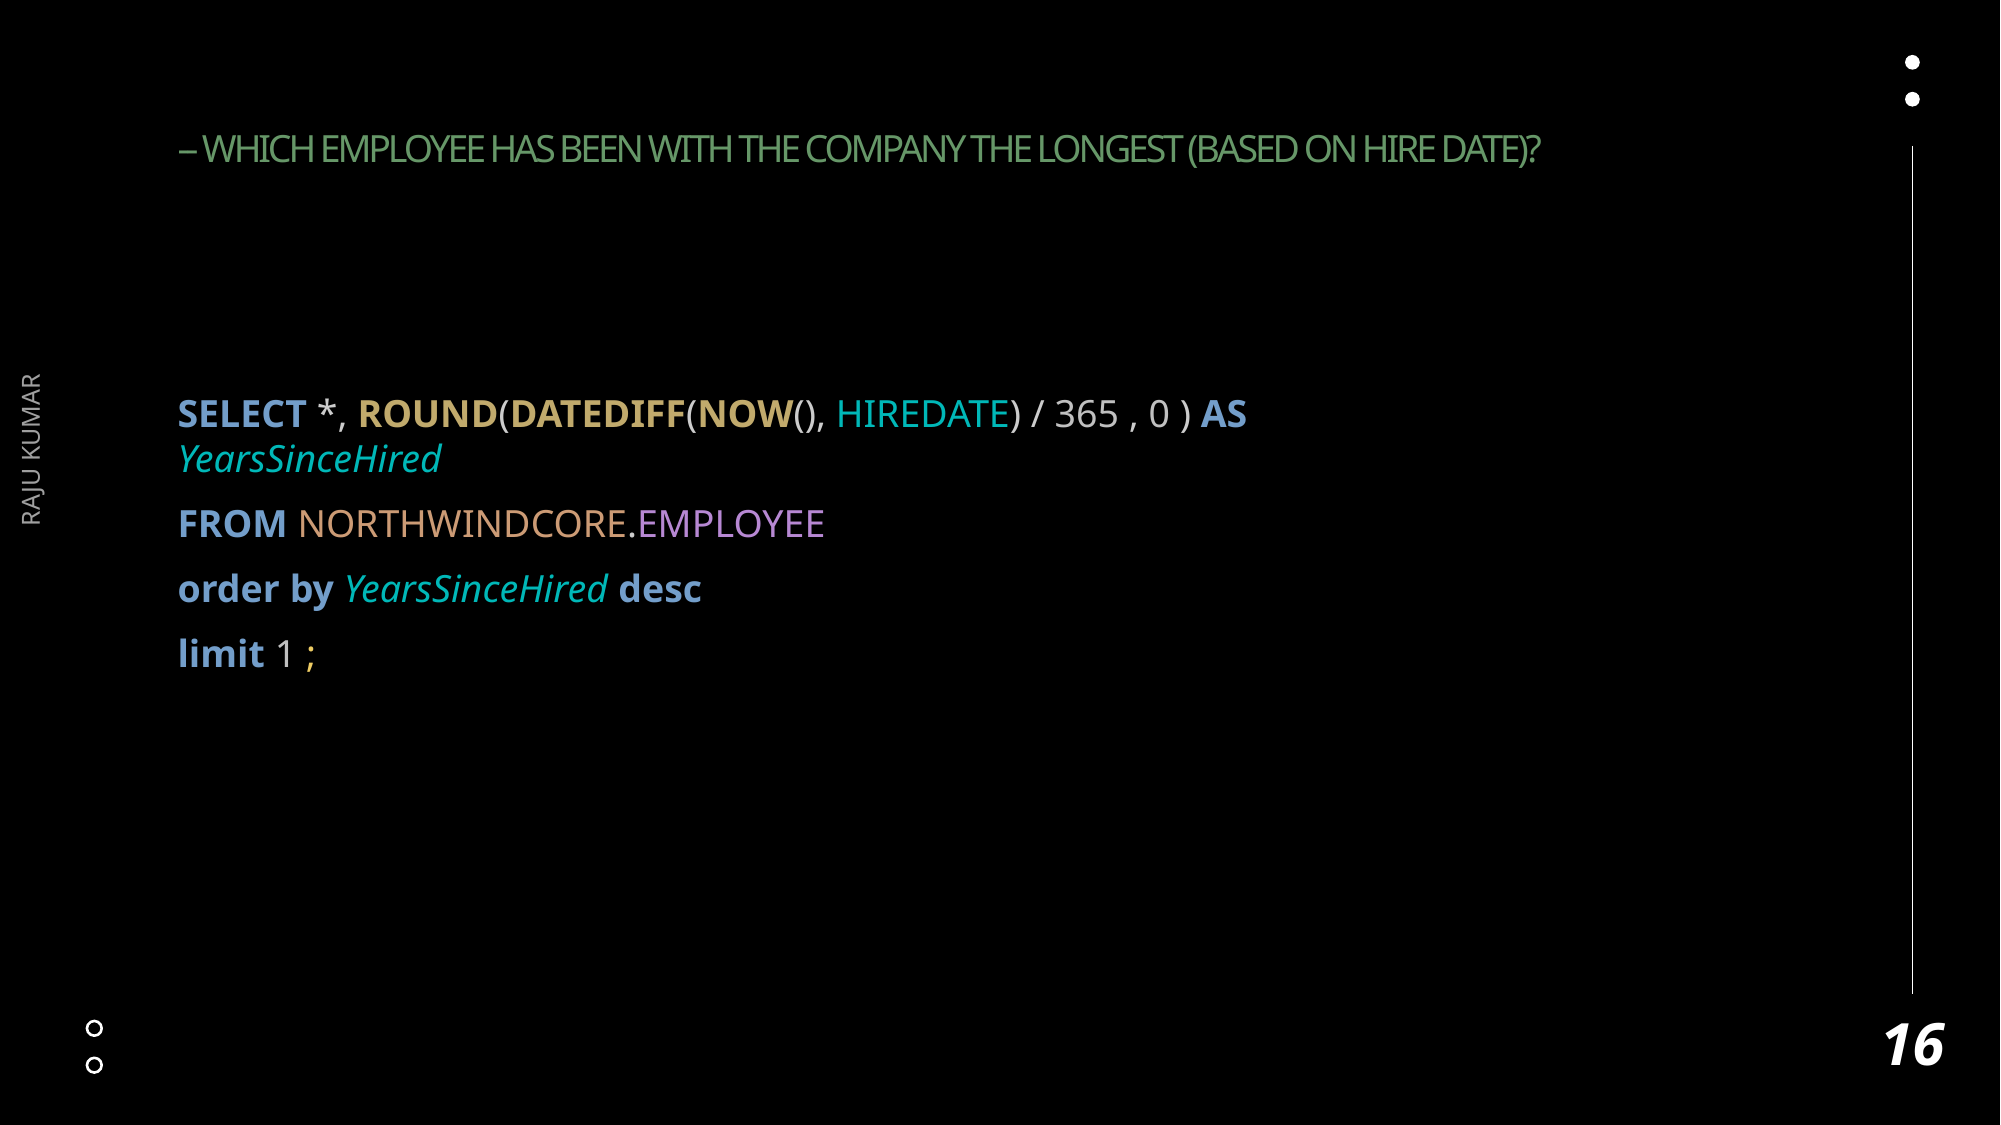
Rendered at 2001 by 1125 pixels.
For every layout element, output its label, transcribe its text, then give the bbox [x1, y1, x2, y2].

title -- Which employee has been with the company the longest (based on hire date)? [177, 99, 1828, 206]
list SELECT *, ROUND(DATEDIFF(NOW(), HIREDATE) / 365 , 0 ) AS YearsSinceHired FROM NORTHWINDCORE.EMPLOYEE order by YearsSinceHired desc limit 1 ; [177, 390, 1264, 685]
slide_number 16 [1853, 1024, 1972, 1070]
text_box RAJU KUMAR [0, 359, 53, 541]
